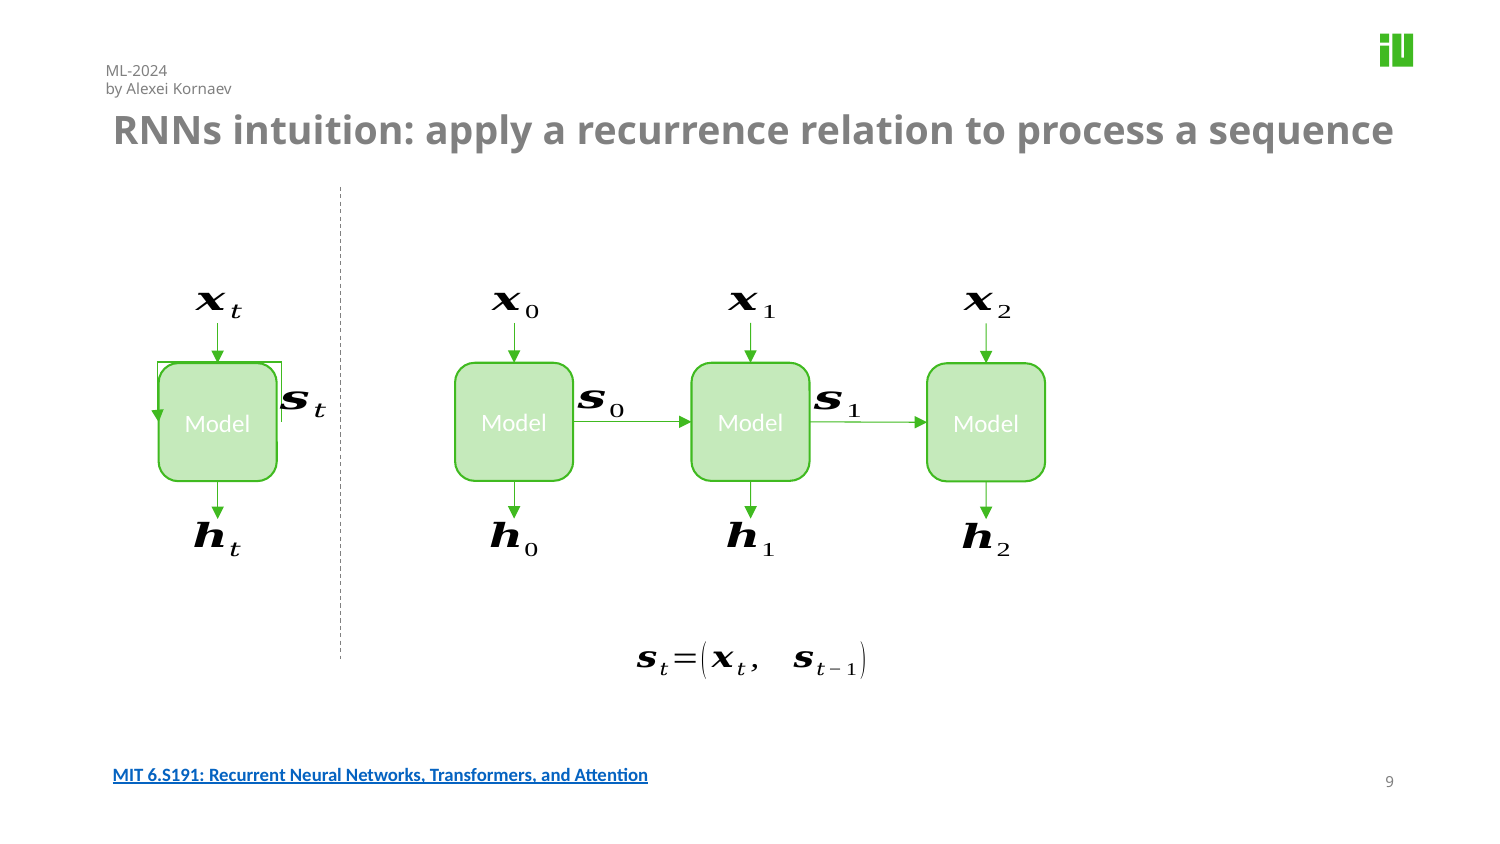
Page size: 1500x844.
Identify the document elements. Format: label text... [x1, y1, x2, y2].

text_box Model [690, 361, 811, 482]
text_box RNNs intuition: apply a recurrence relation to process a sequence [97, 102, 1414, 204]
text_box ML-2024 by Alexei Kornaev [98, 57, 605, 102]
text_box Model [157, 422, 278, 483]
text_box Model [454, 361, 575, 482]
text_box Model [158, 363, 278, 421]
text_box Model [926, 362, 1047, 483]
text_box MIT 6.S191: Recurrent Neural Networks, Transformers, and Attention [97, 754, 848, 792]
text_box [1071, 759, 1410, 805]
text_box [1380, 33, 1414, 67]
